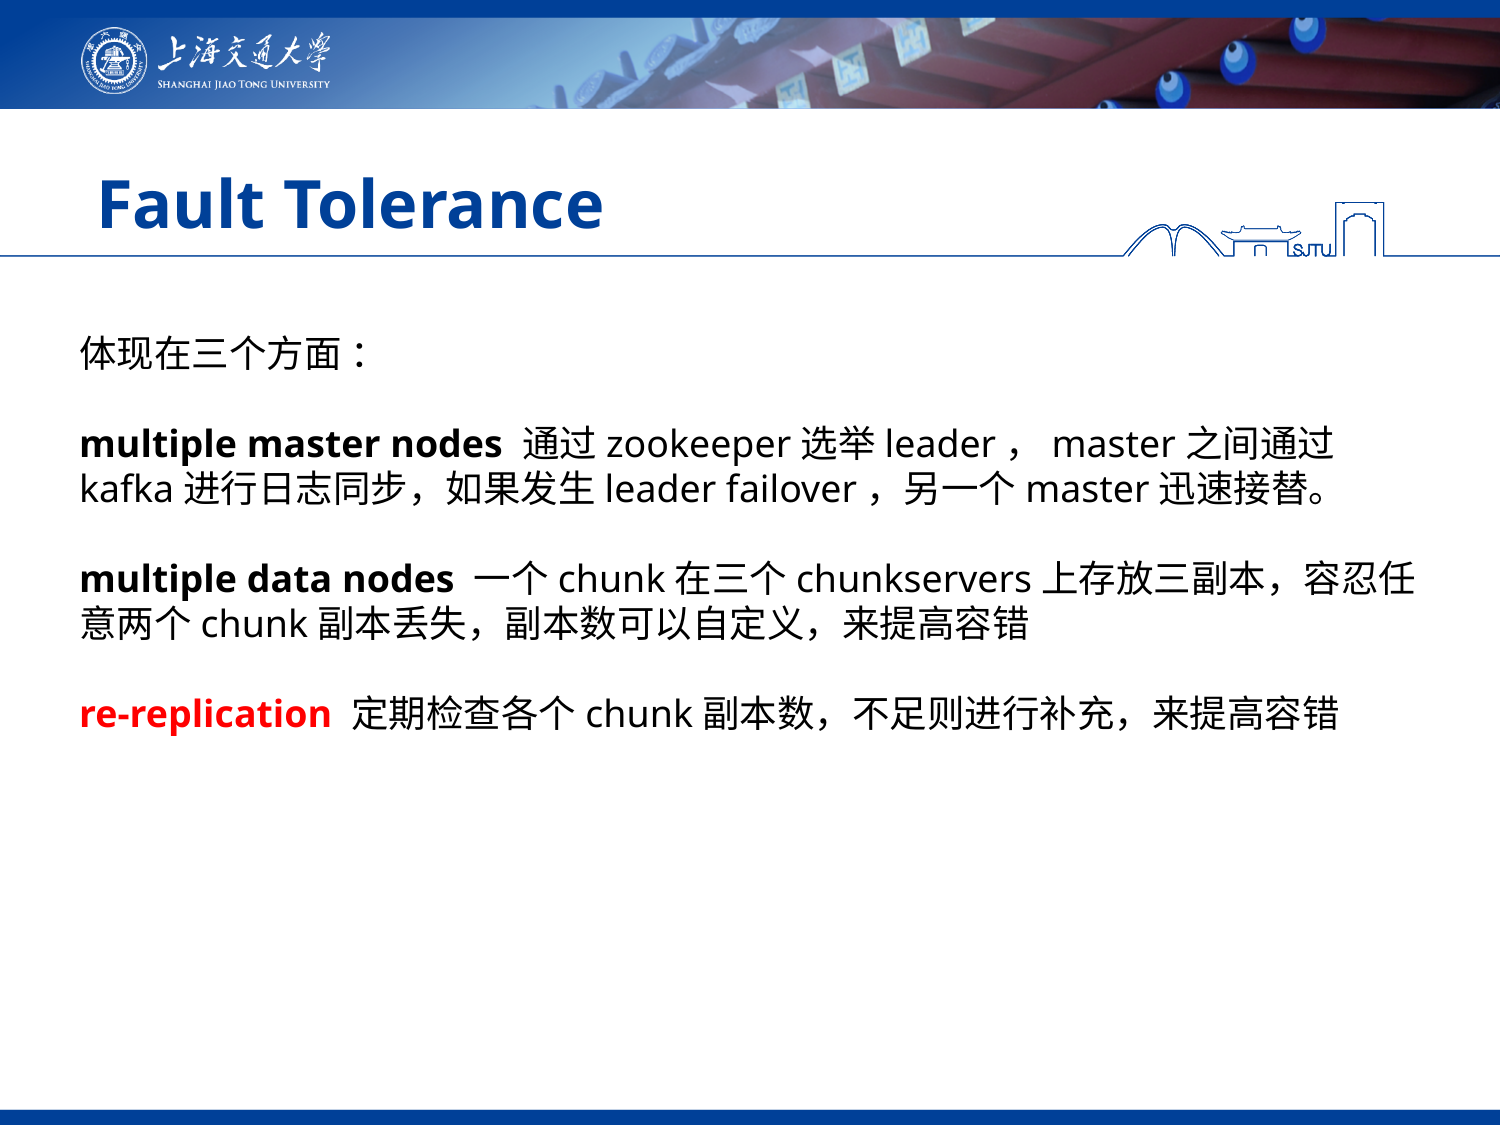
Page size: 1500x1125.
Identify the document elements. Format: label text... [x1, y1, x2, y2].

picture [0, 18, 1500, 109]
title Fault Tolerance [81, 159, 1455, 254]
text_box 体现在三个方面 ： multiple master nodes 通过zookeeper选举leader，master之间通过kafka进行日志同步，如果发生leader failover，另一个master迅速接替。 multiple data nodes 一个chunk在三个chunkservers上存放三副本，容忍任意两个chunk副本丢失，副本数可以自定义，来提高容错 re-replication 定期检查各个chunk副本数，不足则进行补充，来提高容错 [64, 322, 1438, 1013]
